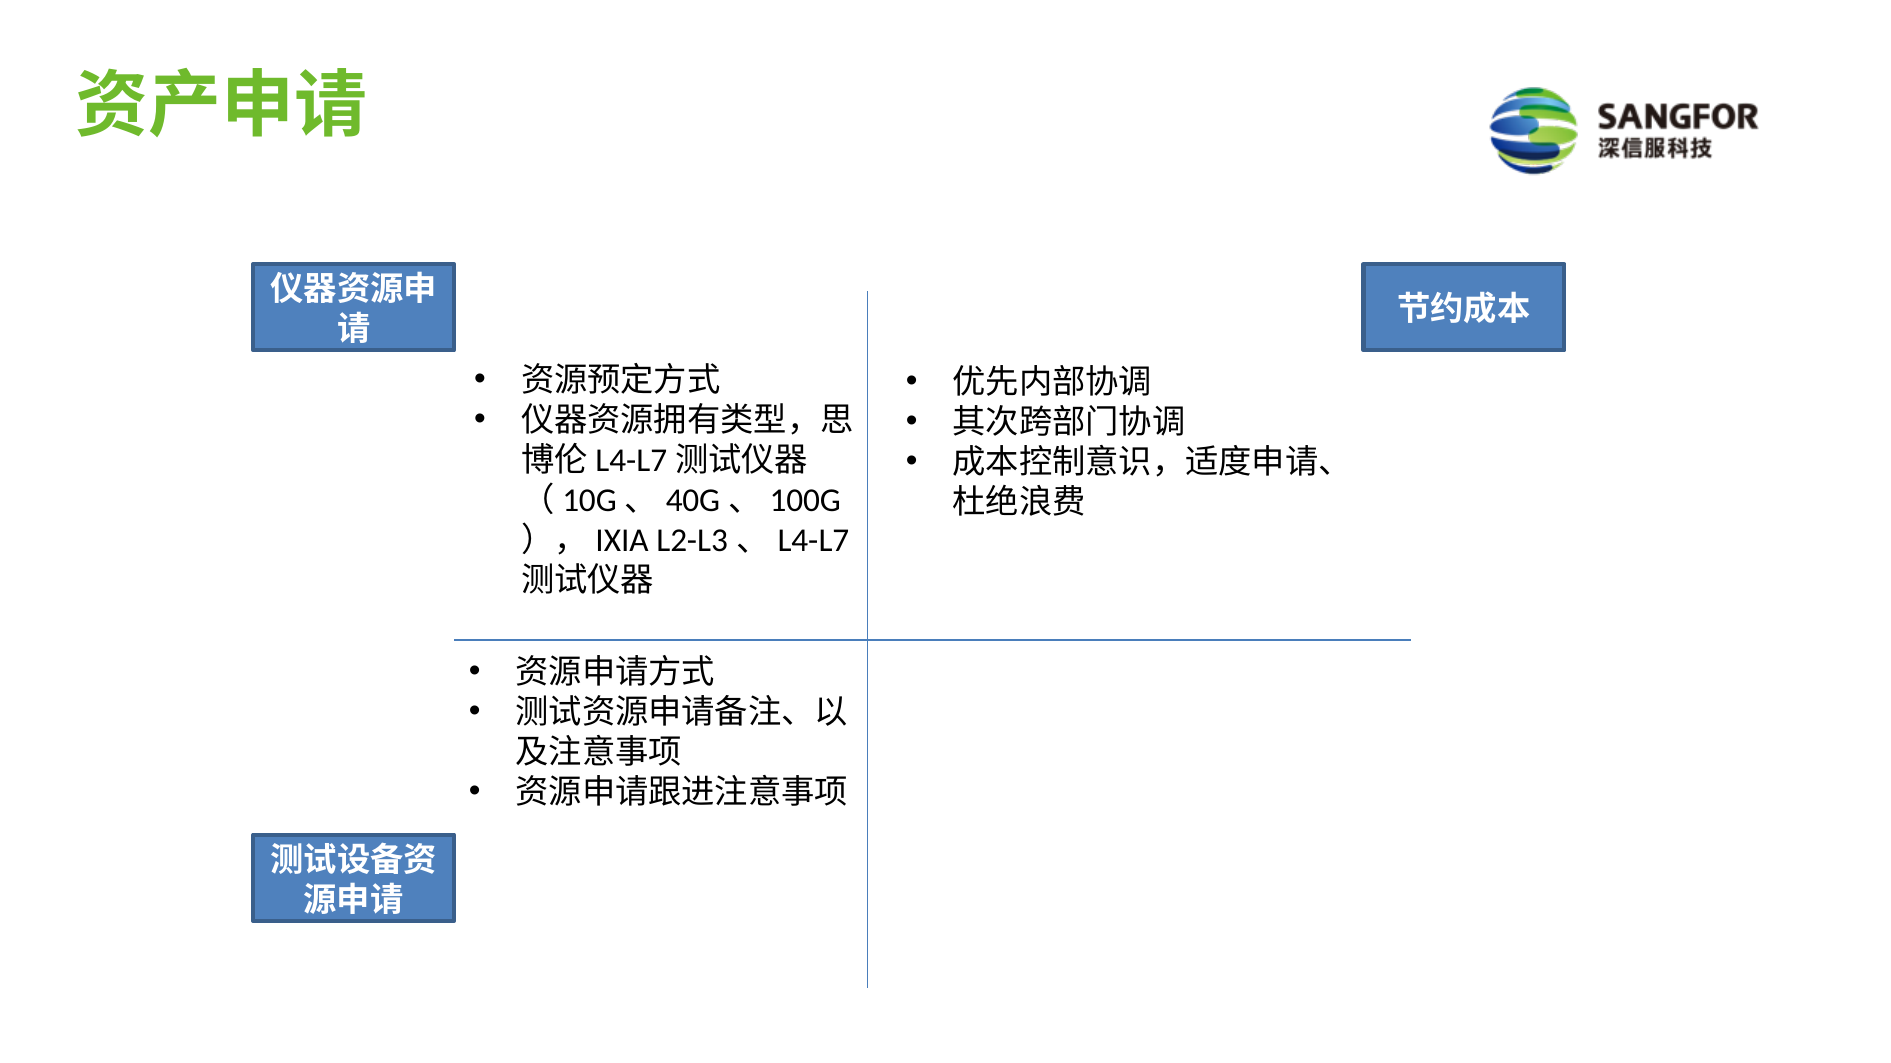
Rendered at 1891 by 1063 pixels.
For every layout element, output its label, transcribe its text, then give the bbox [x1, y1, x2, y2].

text_box 优先内部协调 其次跨部门协调 成本控制意识，适度申请、杜绝浪费 [891, 353, 1340, 528]
picture [1484, 83, 1765, 181]
text_box 测试设备资源申请 [251, 833, 456, 923]
text_box 节约成本 [1361, 262, 1566, 352]
text_box 资源申请方式 测试资源申请备注、以及注意事项 资源申请跟进注意事项 [454, 646, 863, 857]
text_box 资源预定方式 仪器资源拥有类型，思博伦L4-L7测试仪器（10G、40G、100G），IXIA L2-L3、L4-L7测试仪器 [459, 350, 863, 606]
text_box 仪器资源申请 [251, 262, 456, 352]
text_box 资产申请 [60, 50, 383, 153]
